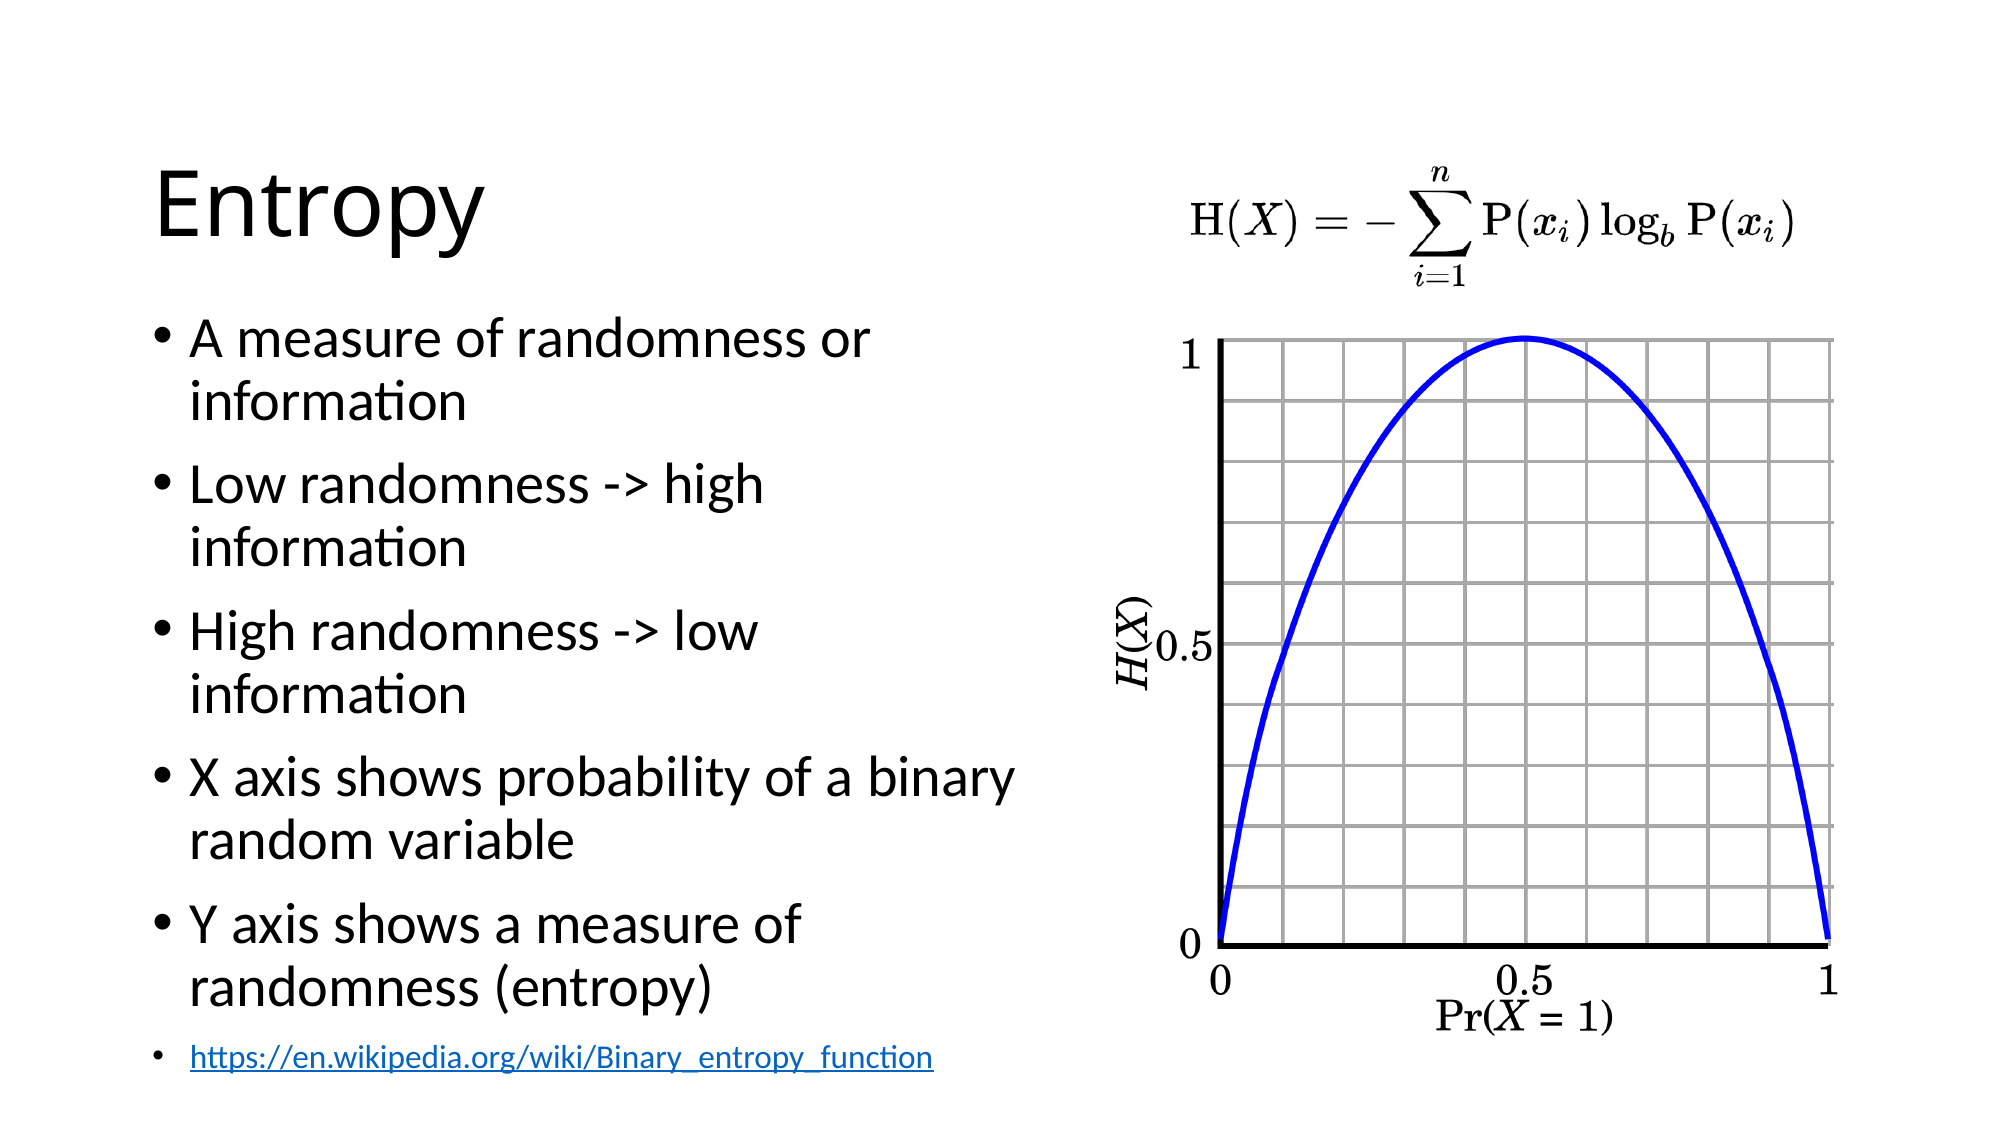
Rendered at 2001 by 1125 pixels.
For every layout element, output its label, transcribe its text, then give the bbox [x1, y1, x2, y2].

list A measure of randomness or information Low randomness -> high information High randomness -> low information X axis shows probability of a binary random variable Y axis shows a measure of randomness (entropy) https://en.wikipedia.org/wiki/Binary_entropy_function [137, 299, 1037, 1087]
picture [1121, 158, 1807, 300]
title Entropy [137, 136, 1863, 278]
picture [1111, 308, 1841, 1037]
